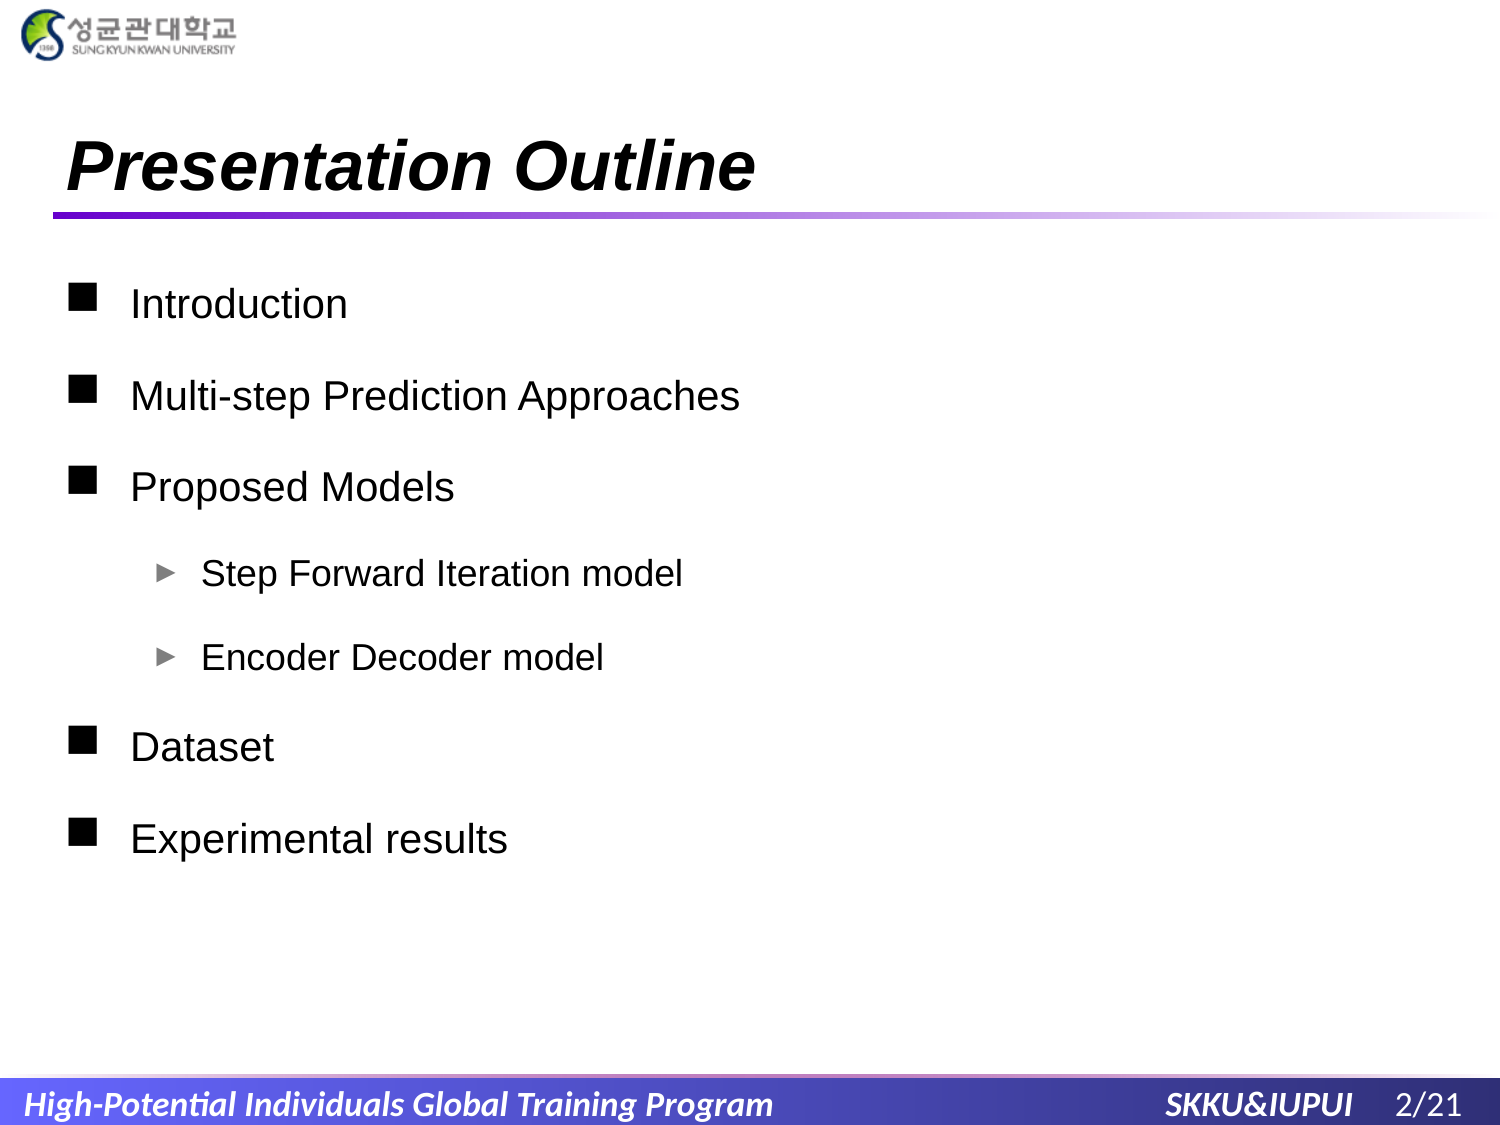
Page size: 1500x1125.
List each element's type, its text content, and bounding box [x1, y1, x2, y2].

list Introduction Multi-step Prediction Approaches Proposed Models Step Forward Iteration model Encoder Decoder model Dataset Experimental results [53, 243, 1467, 1048]
picture [0, 0, 254, 65]
title Presentation Outline [50, 24, 1463, 213]
